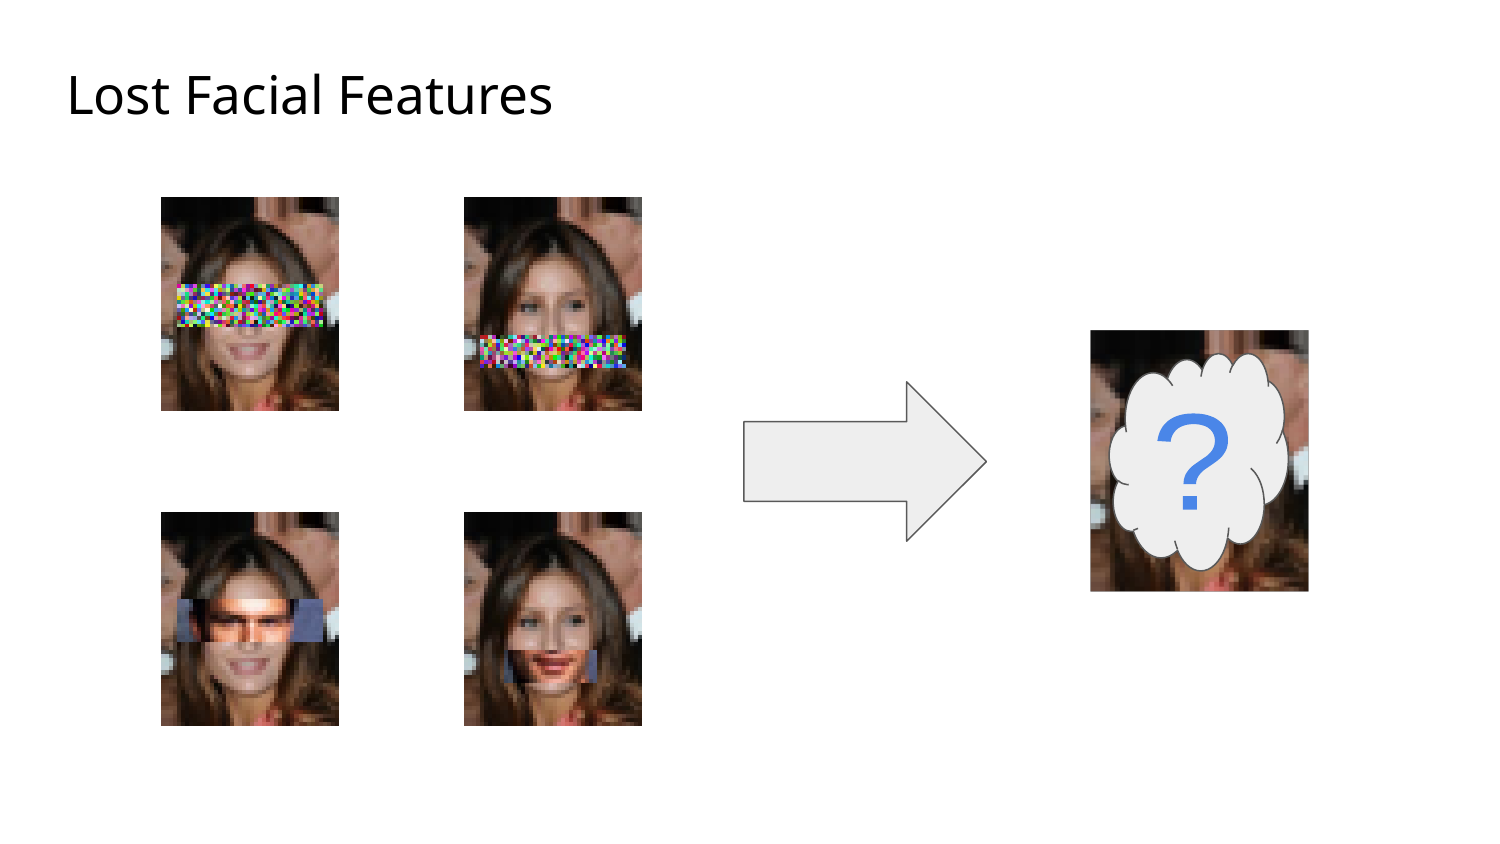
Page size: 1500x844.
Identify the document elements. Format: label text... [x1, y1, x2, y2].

picture [457, 191, 649, 418]
title Lost Facial Features [51, 46, 1449, 141]
picture [457, 505, 649, 732]
picture [154, 191, 346, 418]
text_box [743, 381, 987, 542]
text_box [1081, 323, 1316, 600]
picture [154, 505, 346, 732]
